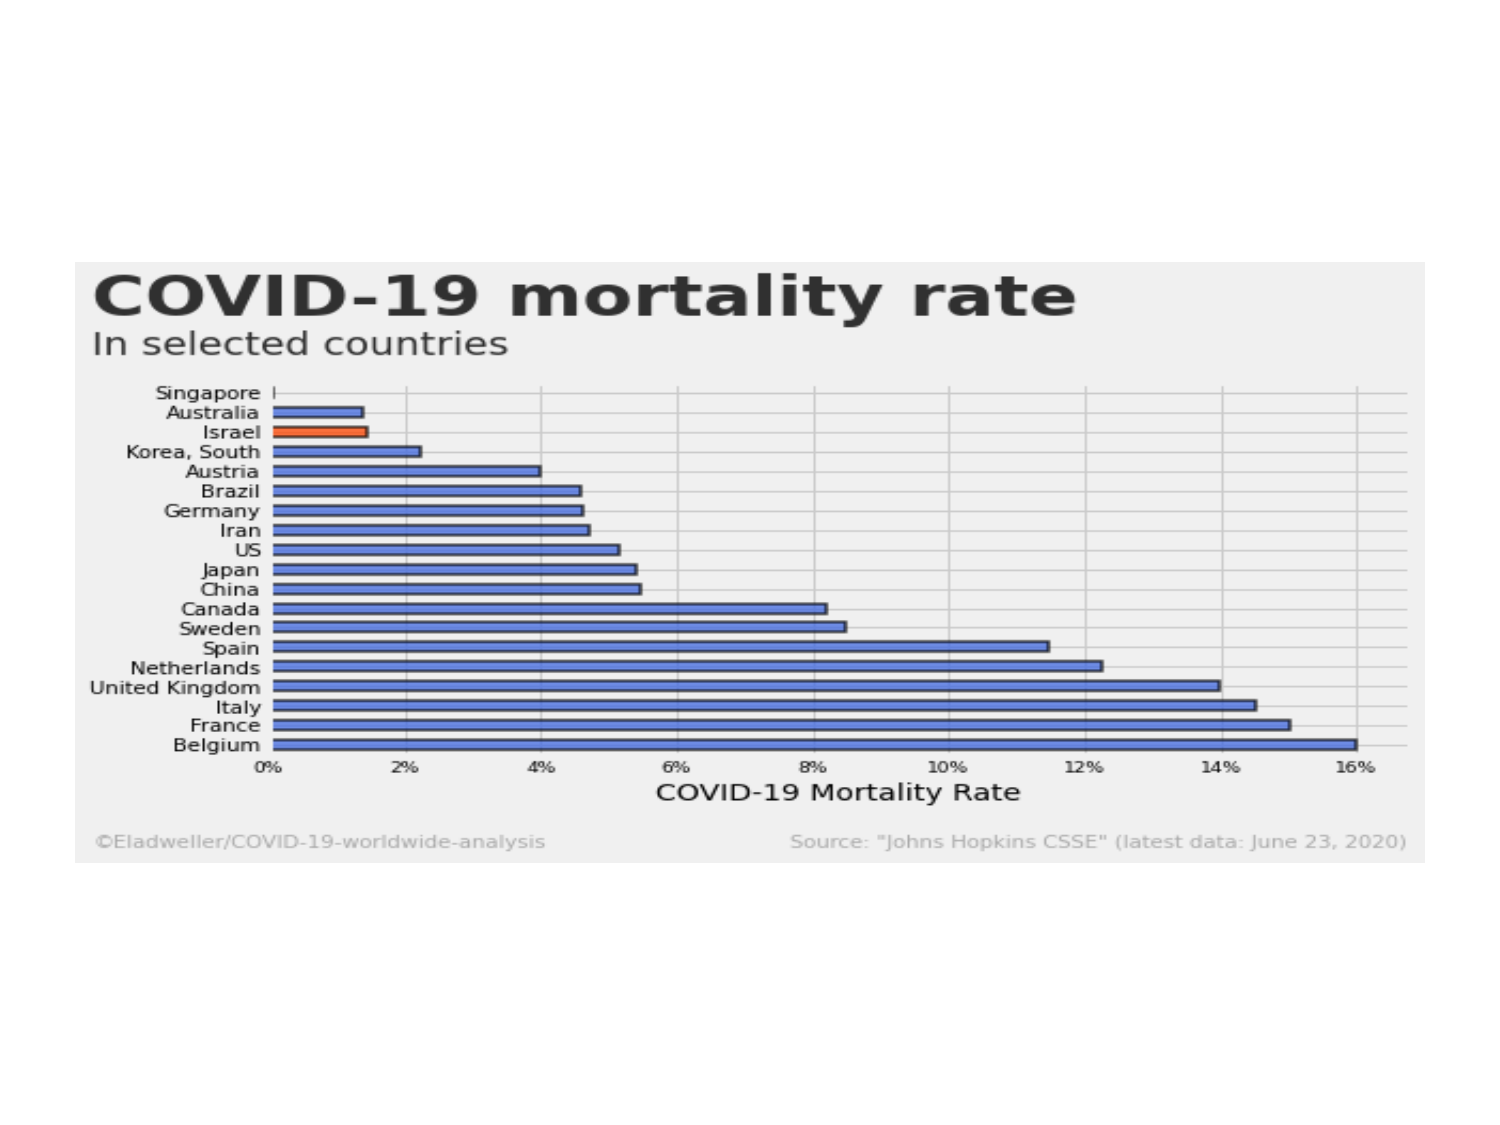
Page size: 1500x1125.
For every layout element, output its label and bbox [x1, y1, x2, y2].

picture [74, 262, 1426, 863]
